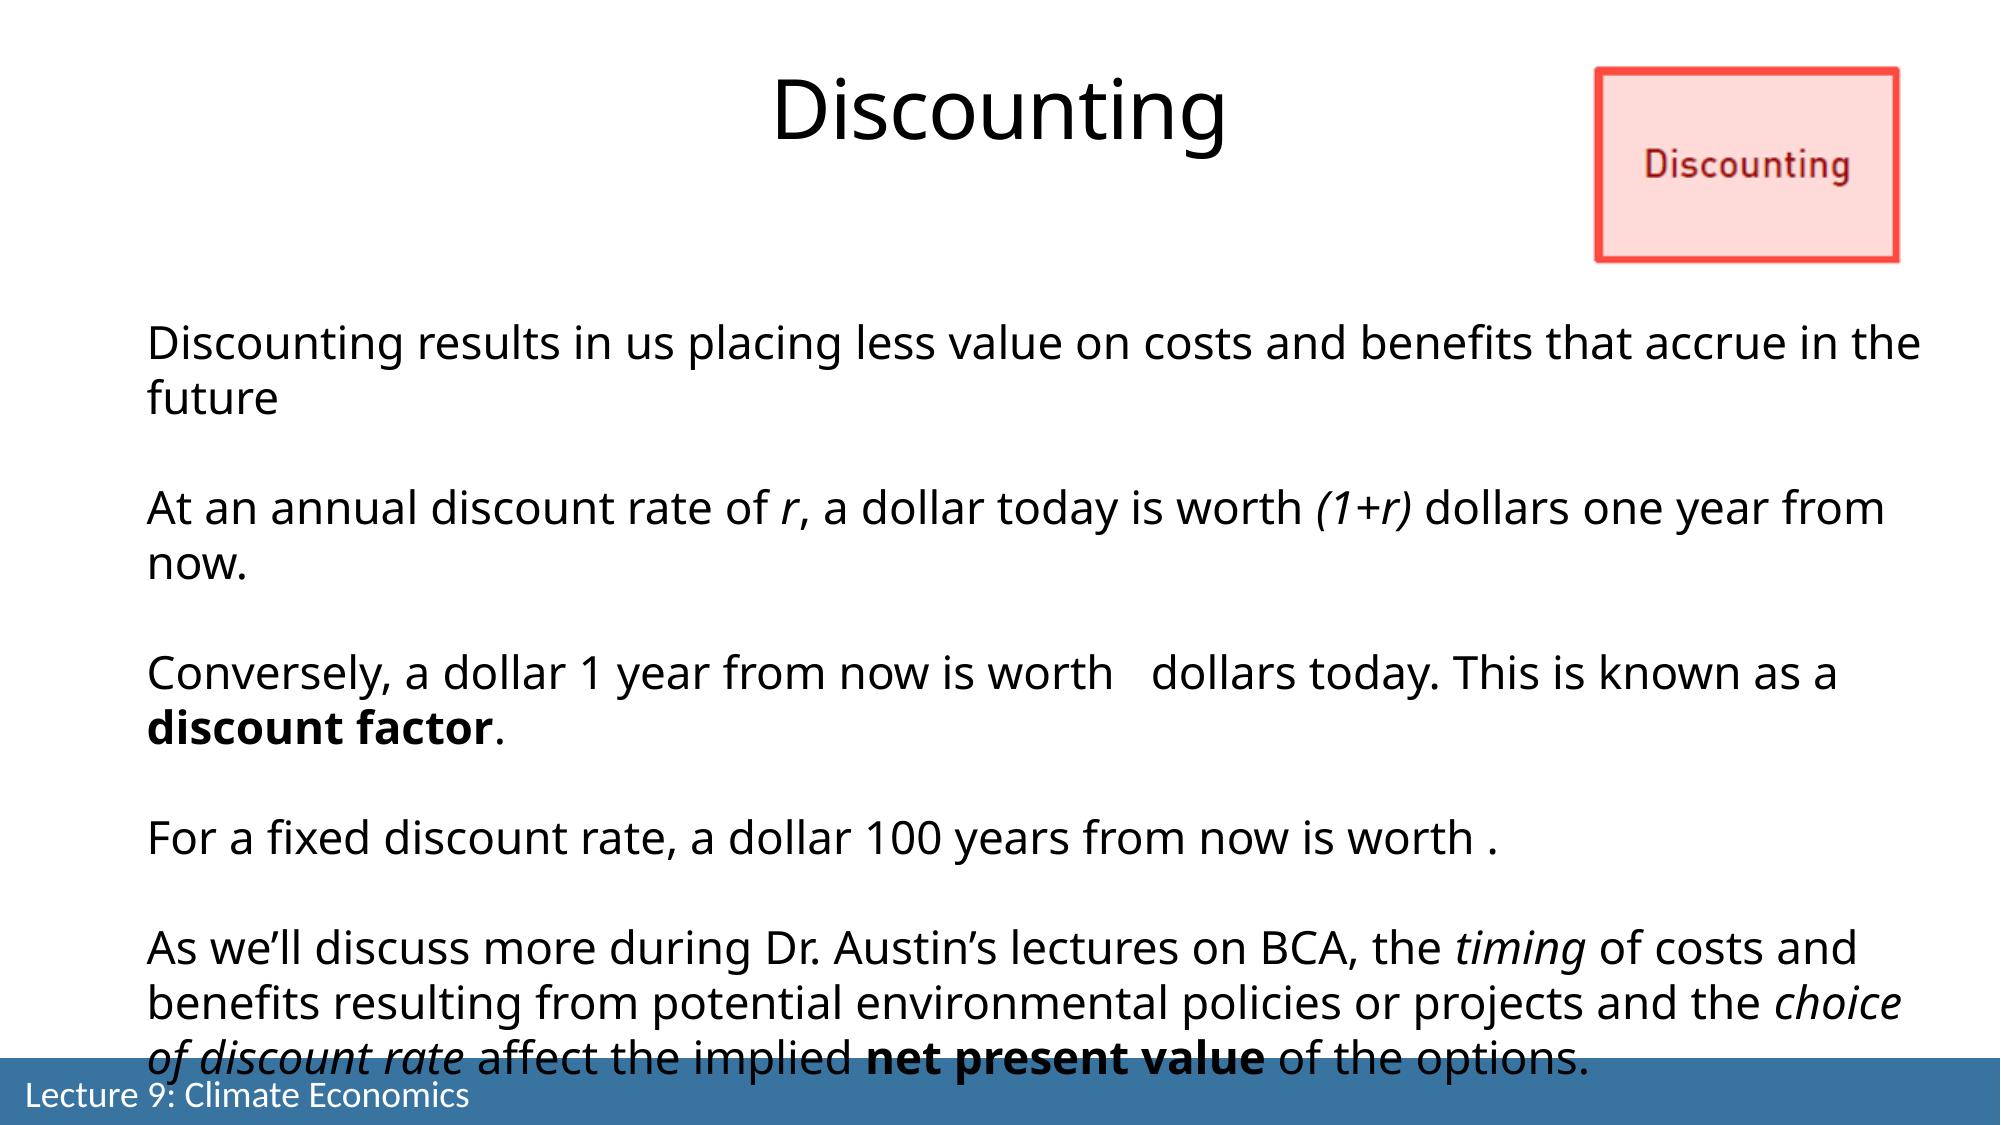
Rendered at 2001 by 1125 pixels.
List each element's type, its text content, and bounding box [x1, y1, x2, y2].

text_box Discounting [407, 0, 1593, 164]
picture [1592, 65, 1904, 266]
